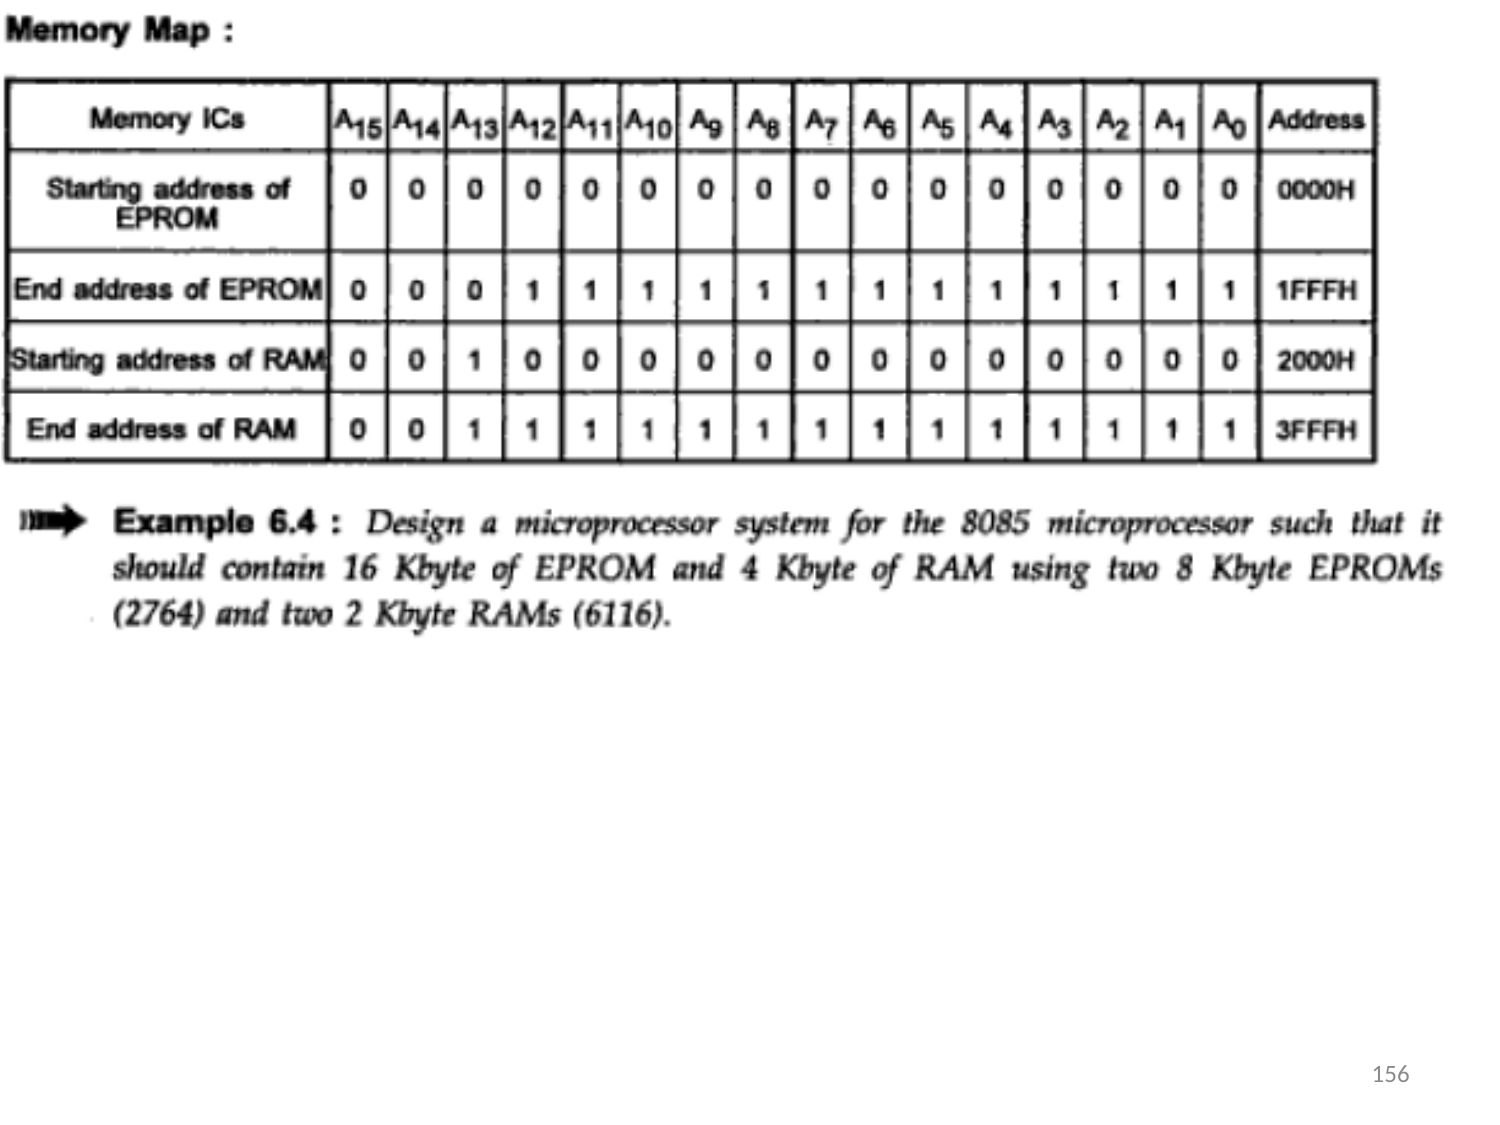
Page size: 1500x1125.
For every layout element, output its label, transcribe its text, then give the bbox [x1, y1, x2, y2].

picture [0, 487, 1451, 651]
slide_number 156 [1074, 1042, 1425, 1103]
picture [0, 0, 1399, 476]
